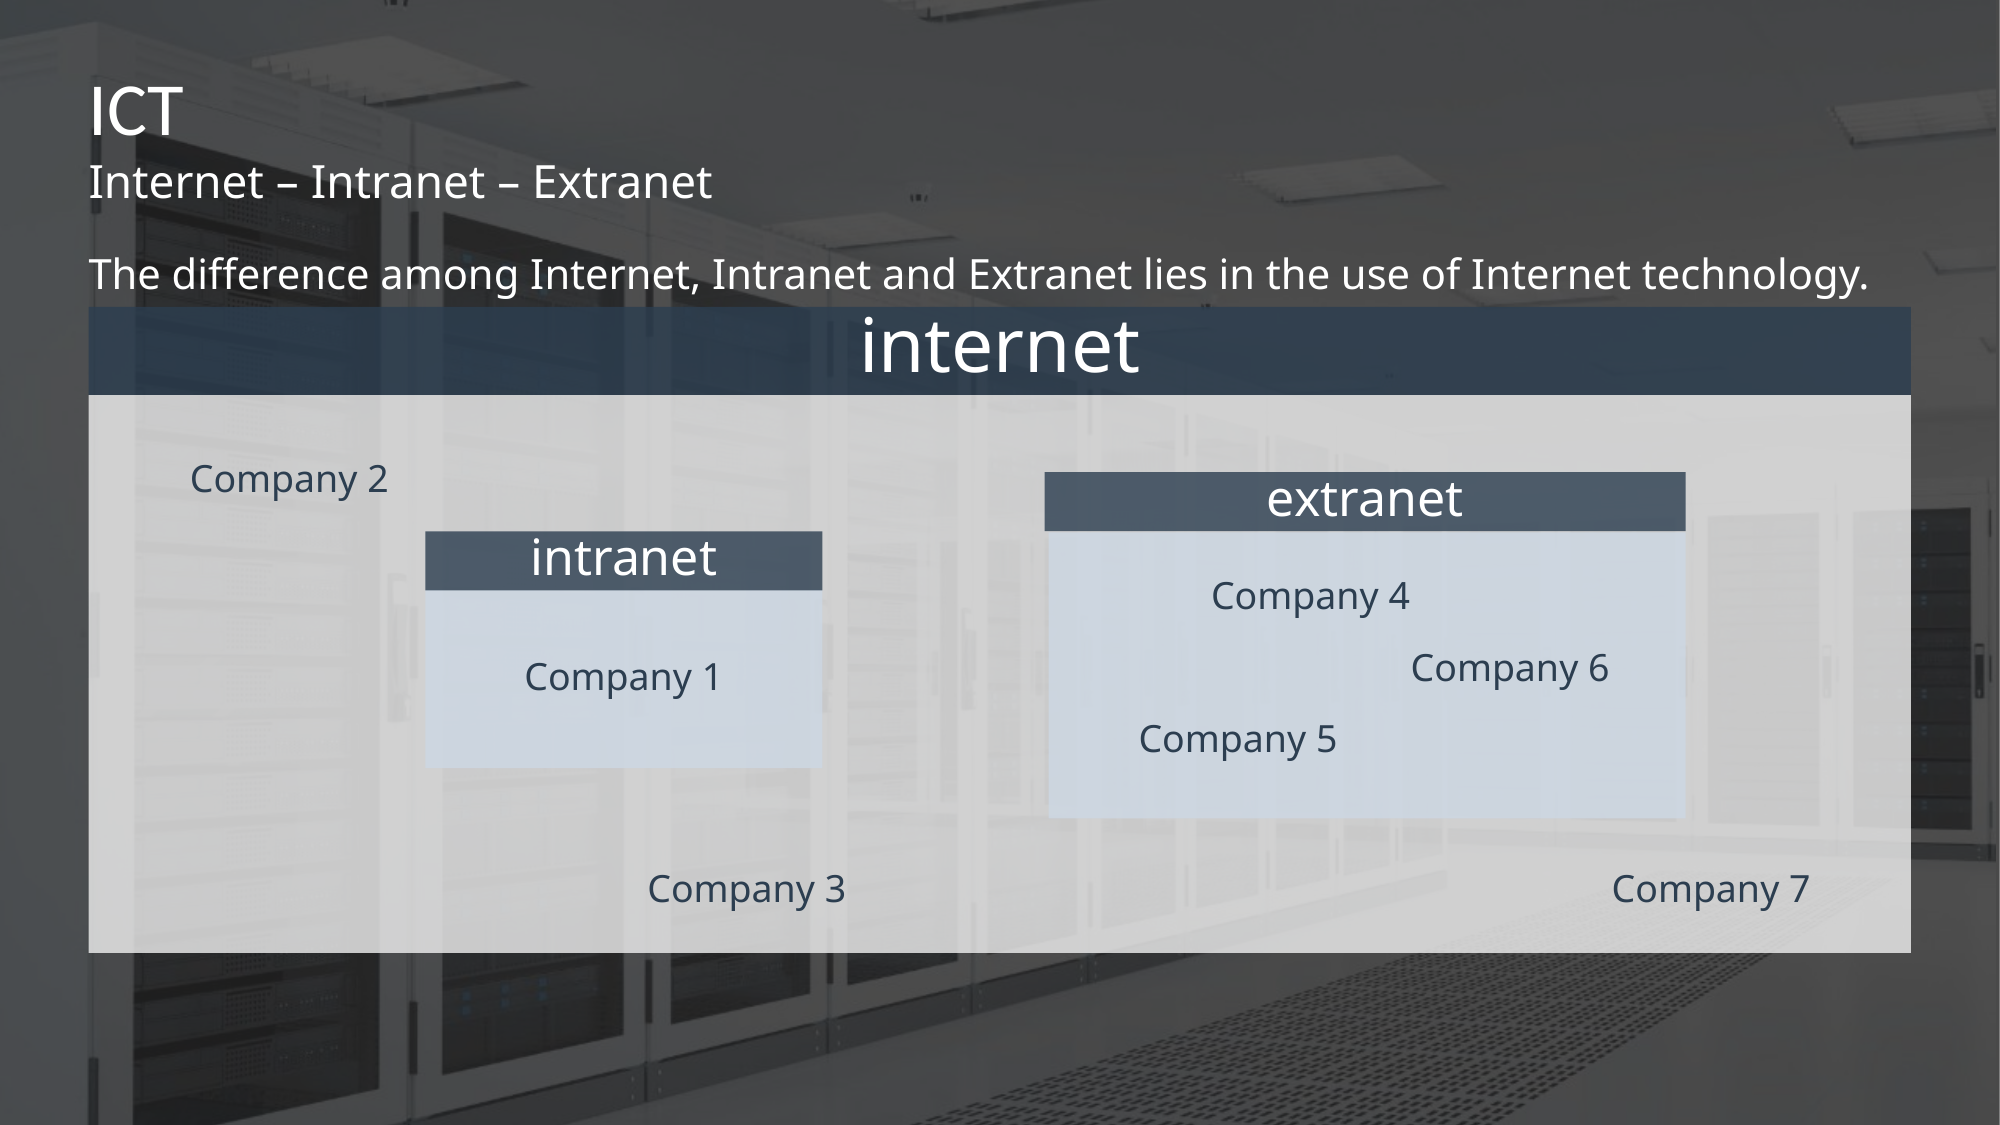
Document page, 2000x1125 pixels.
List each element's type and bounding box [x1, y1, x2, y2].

picture [0, 0, 1999, 1125]
text_box [1048, 531, 1686, 819]
